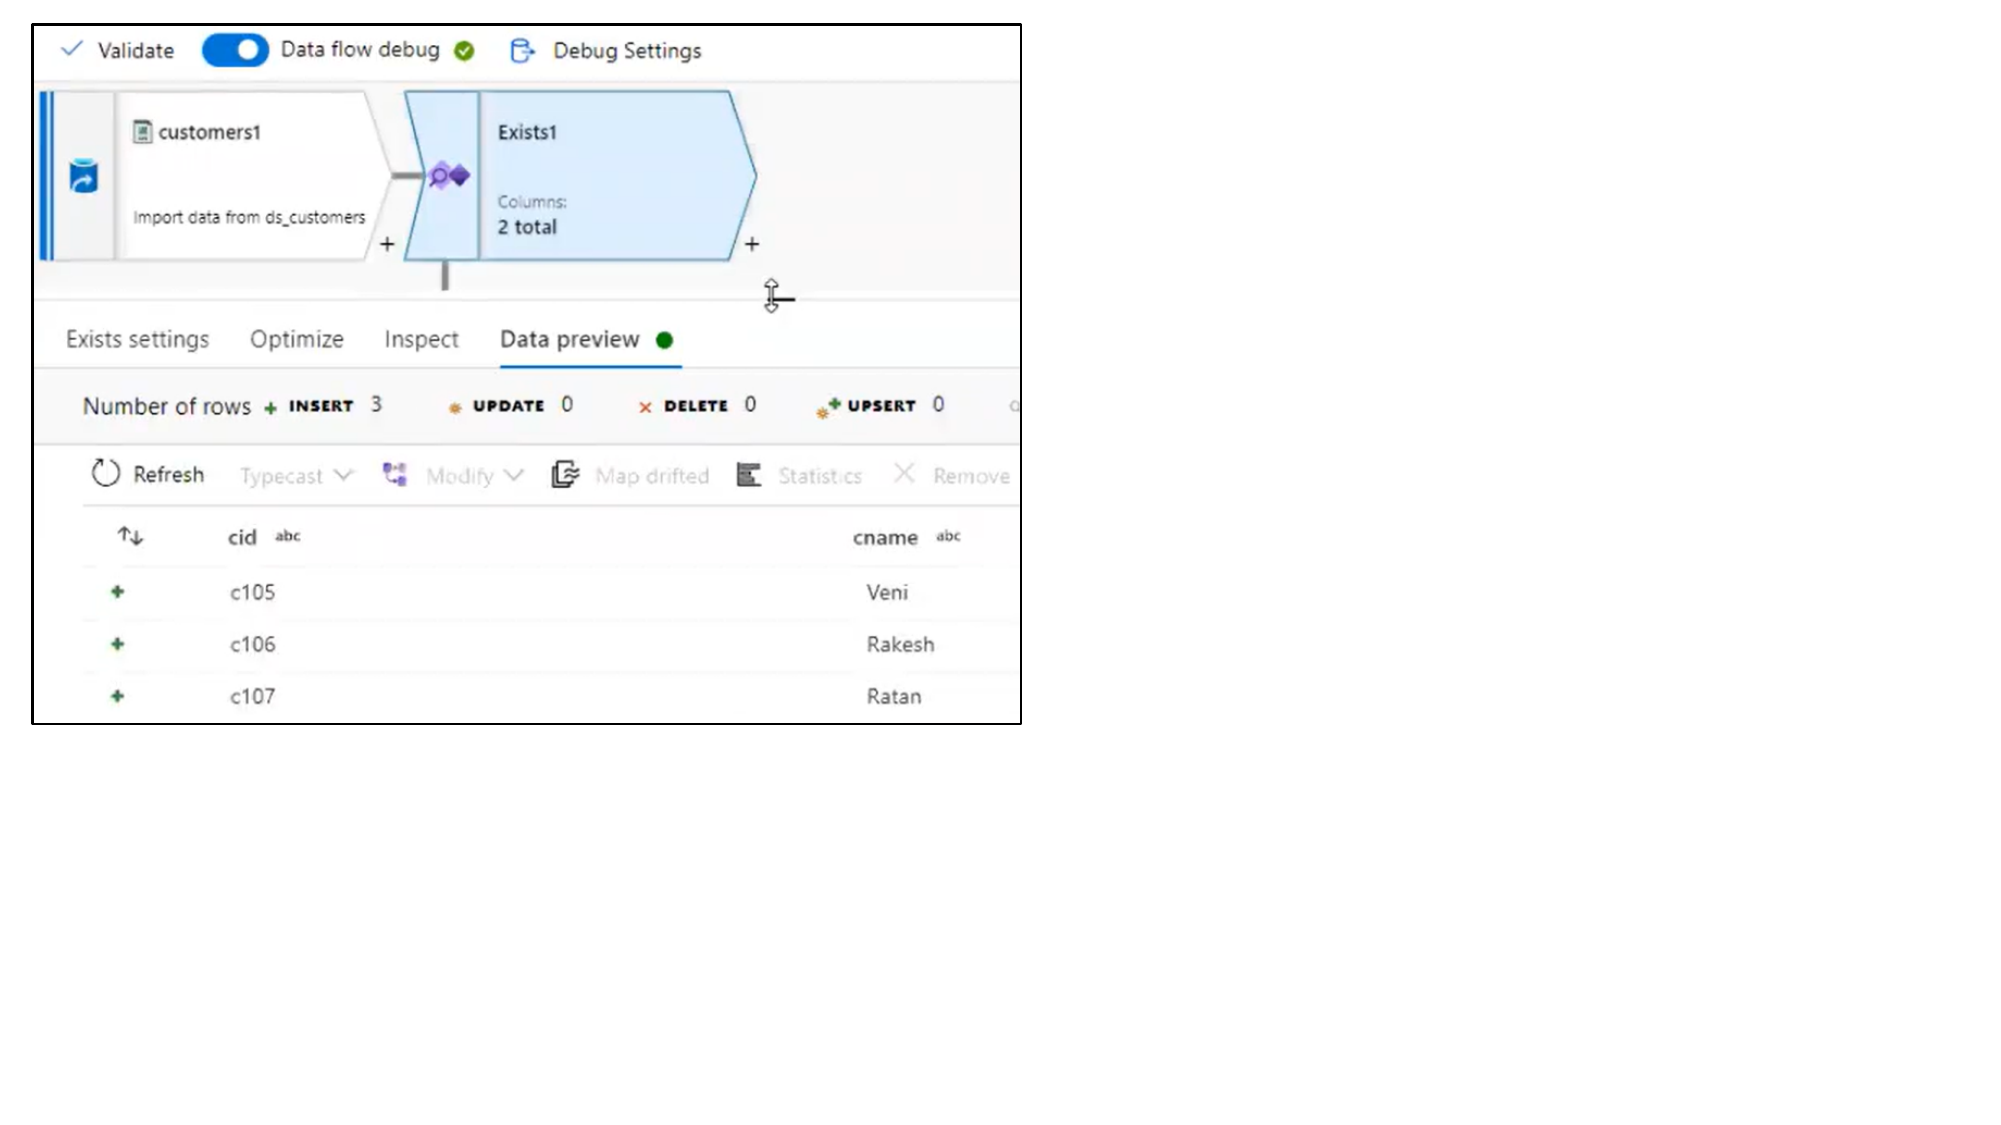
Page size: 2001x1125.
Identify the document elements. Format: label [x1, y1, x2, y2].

picture [33, 25, 1020, 723]
